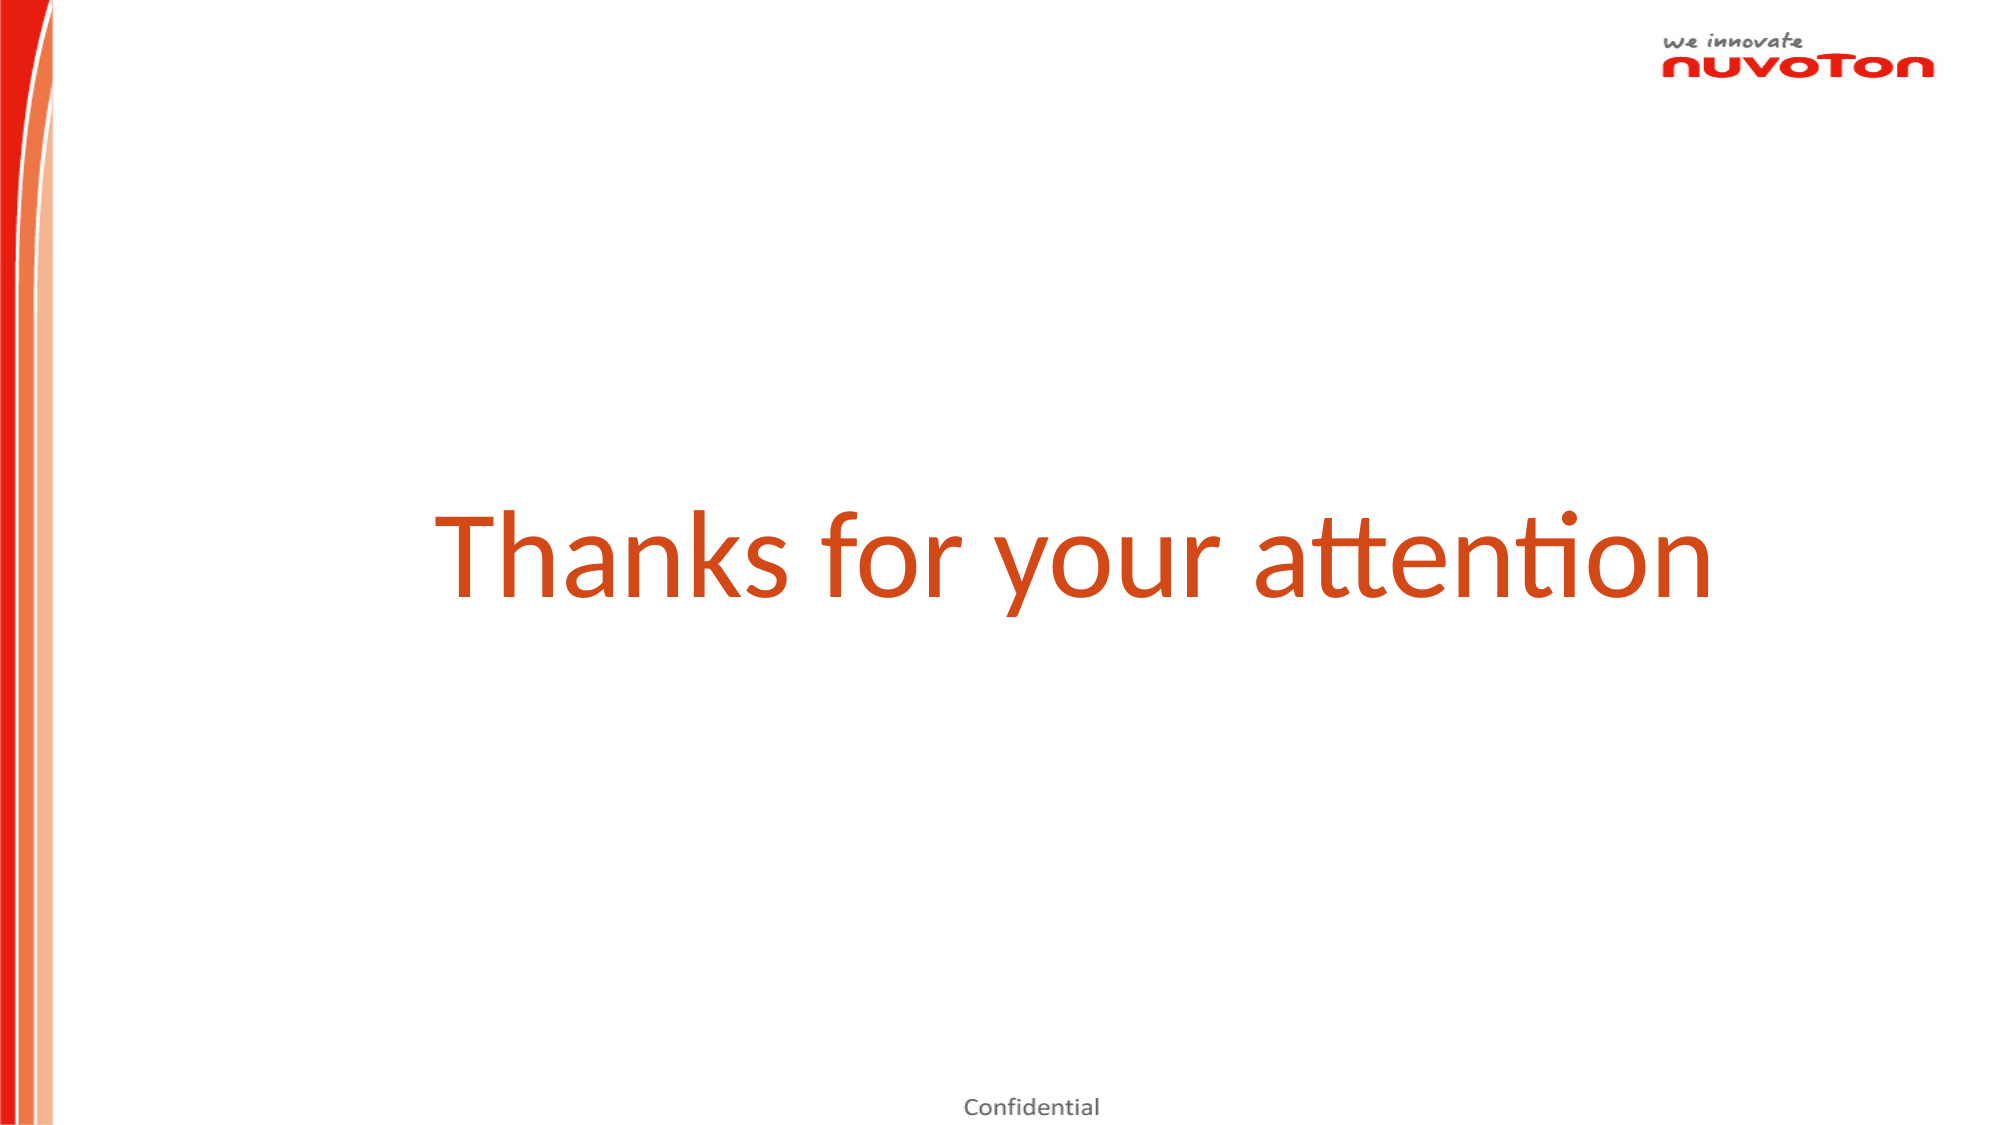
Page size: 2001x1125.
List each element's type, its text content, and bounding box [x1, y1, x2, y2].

text_box Thanks for your attention [375, 465, 1776, 631]
picture [0, 0, 2000, 1125]
